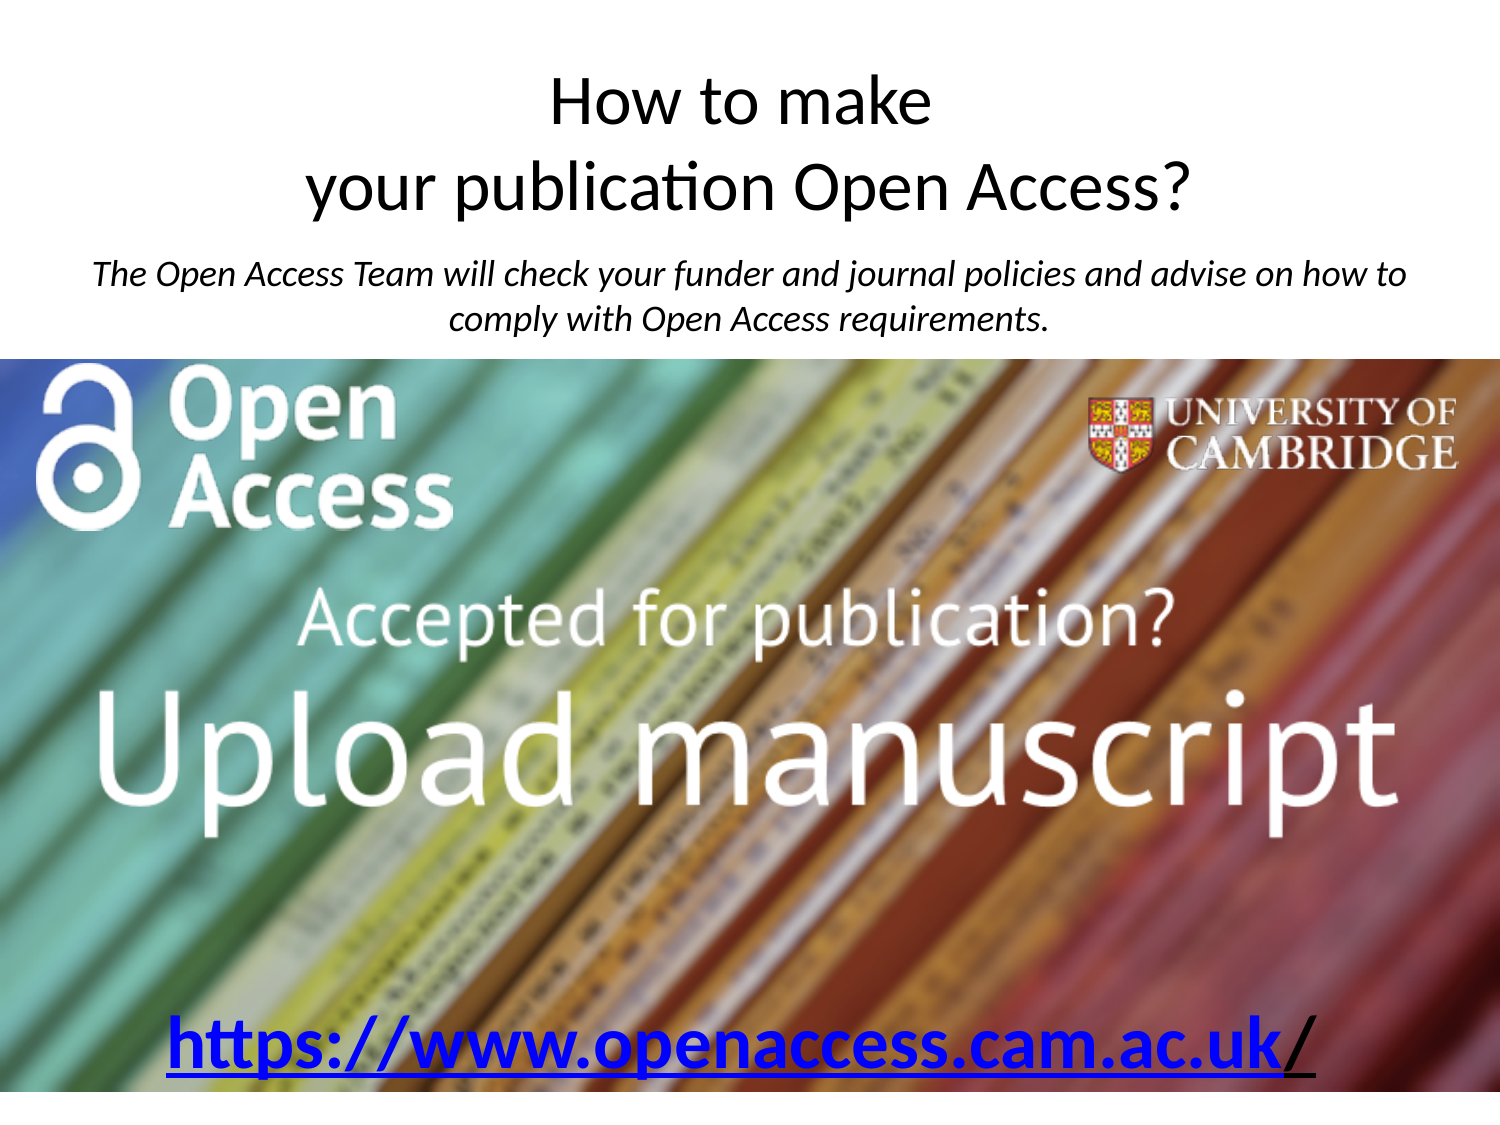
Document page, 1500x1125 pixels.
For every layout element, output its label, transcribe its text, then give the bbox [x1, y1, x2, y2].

text_box The Open Access Team will check your funder and journal policies and advise on how to comply with Open Access requirements. [74, 241, 1425, 347]
title How to make your publication Open Access? [75, 45, 1425, 233]
picture [0, 359, 1500, 1093]
